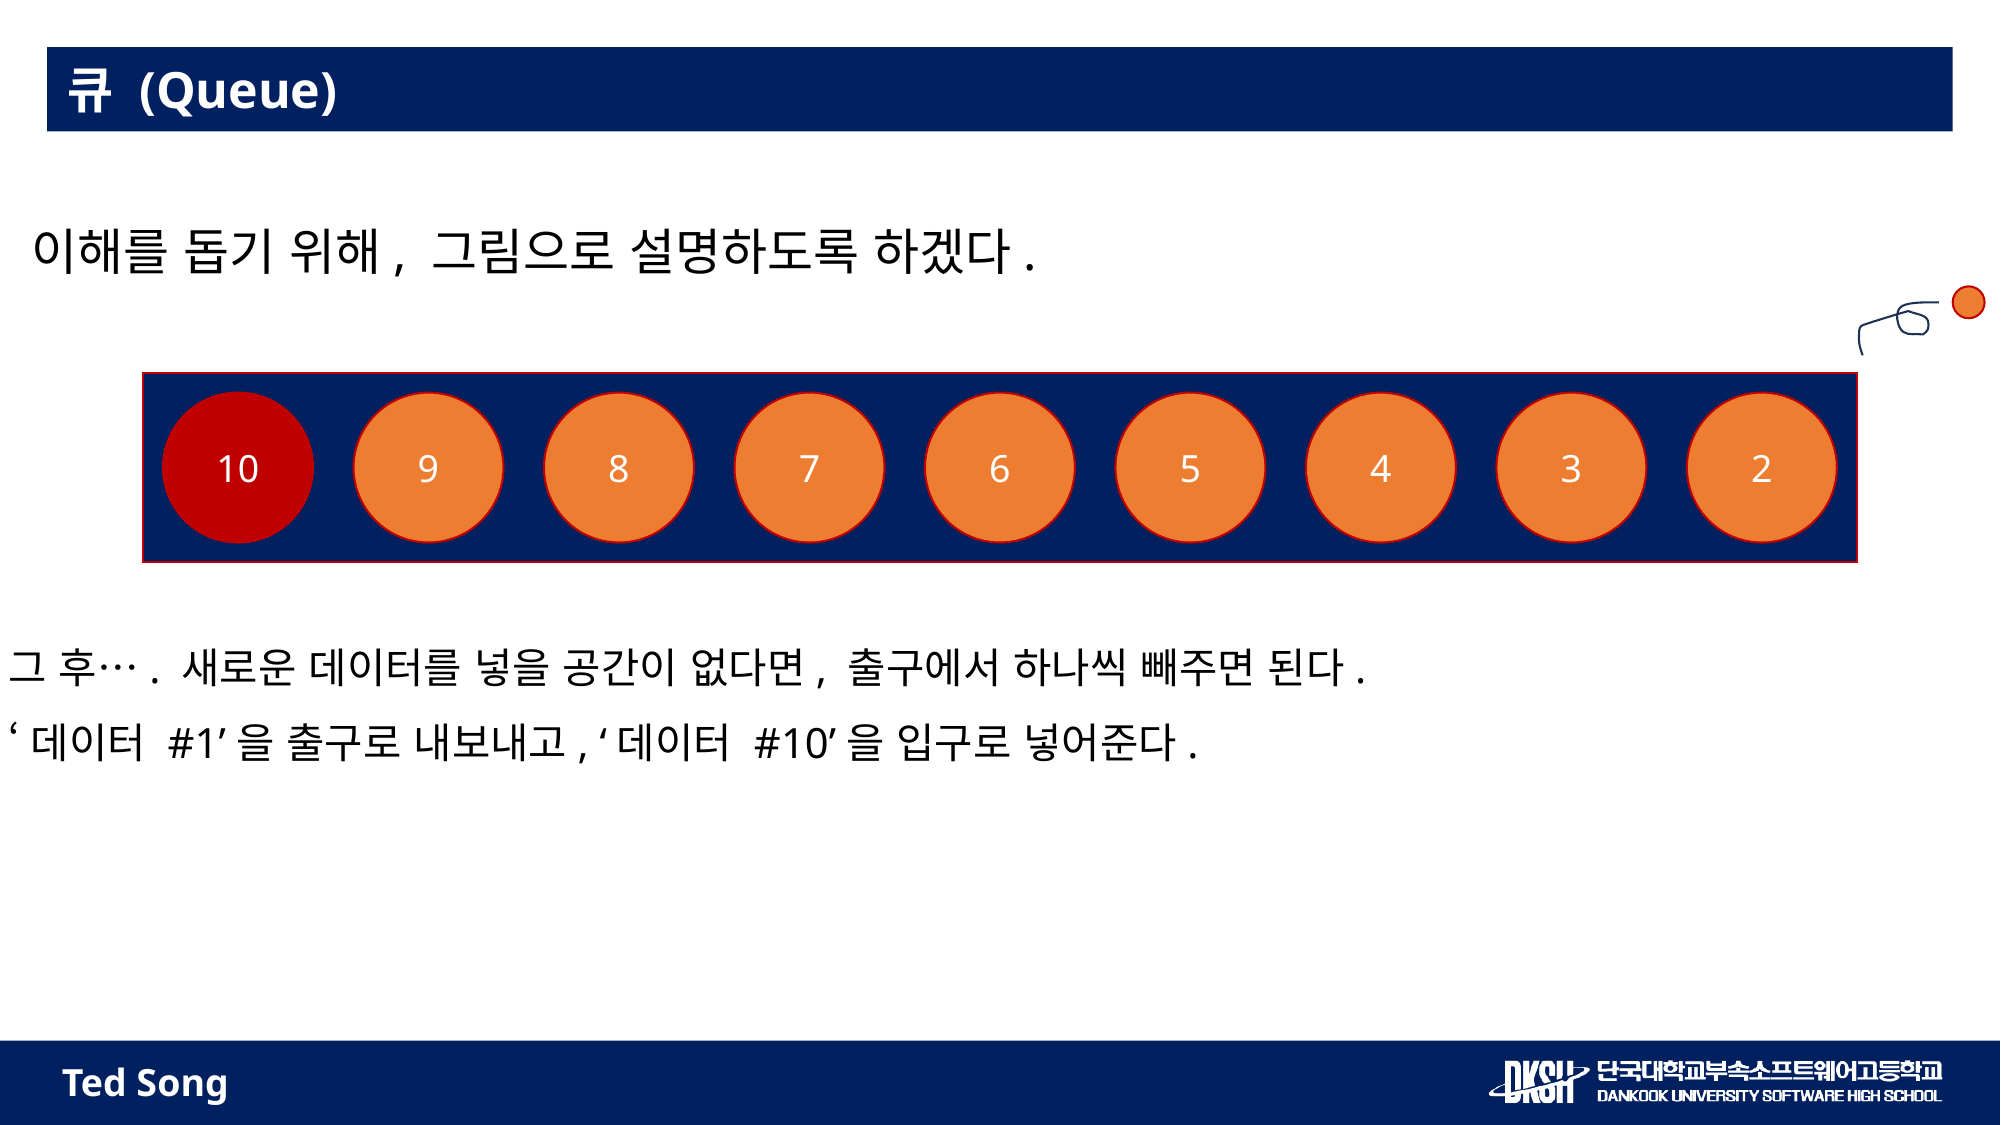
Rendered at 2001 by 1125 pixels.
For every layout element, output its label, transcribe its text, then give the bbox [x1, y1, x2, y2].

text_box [1286, 372, 1476, 563]
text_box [143, 372, 333, 563]
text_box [905, 372, 1095, 563]
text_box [1476, 372, 1667, 563]
text_box [46, 46, 1954, 132]
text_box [0, 1040, 2000, 1125]
text_box [1951, 285, 1986, 320]
text_box [1857, 301, 1939, 356]
text_box 그 후…. 새로운 데이터를 넣을 공간이 없다면, 출구에서 하나씩 빼주면 된다. ‘데이터 #1’을 출구로 내보내고, ‘데이터 #10’을 입구로 넣어준다. [0, 609, 1382, 775]
text_box 이해를 돕기 위해, 그림으로 설명하도록 하겠다. [16, 212, 1053, 288]
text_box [714, 372, 905, 563]
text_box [1667, 372, 1857, 563]
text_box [1095, 372, 1286, 563]
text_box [524, 372, 714, 563]
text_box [333, 372, 524, 563]
text_box 큐 (Queue) [52, 51, 353, 127]
